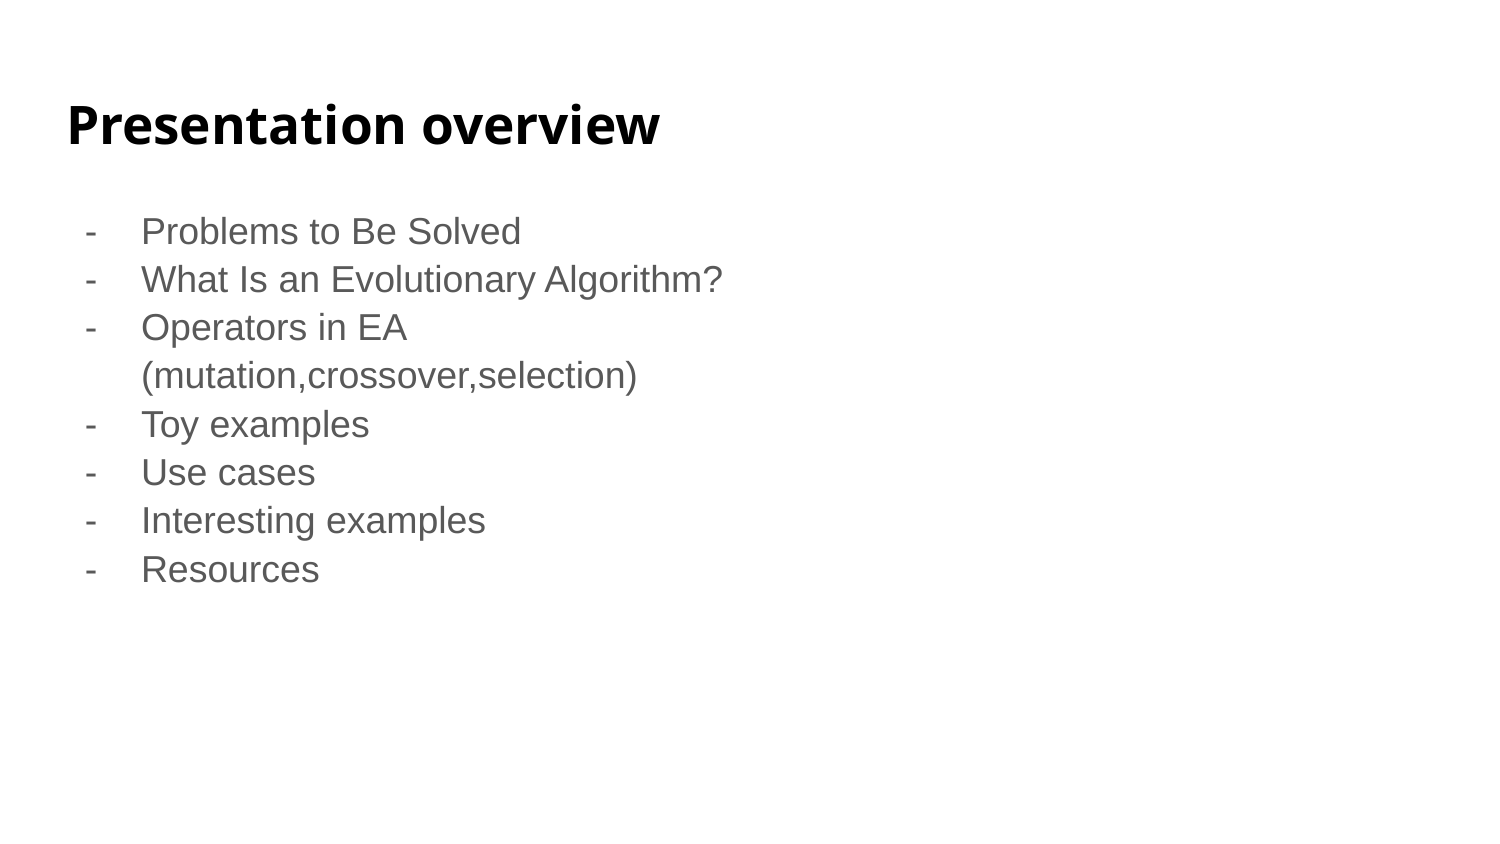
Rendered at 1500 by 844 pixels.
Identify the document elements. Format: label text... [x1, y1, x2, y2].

list Problems to Be Solved What Is an Evolutionary Algorithm? Operators in EA (mutation,crossover,selection) Toy examples Use cases Interesting examples Resources [51, 189, 852, 750]
title Presentation overview [51, 72, 1449, 176]
